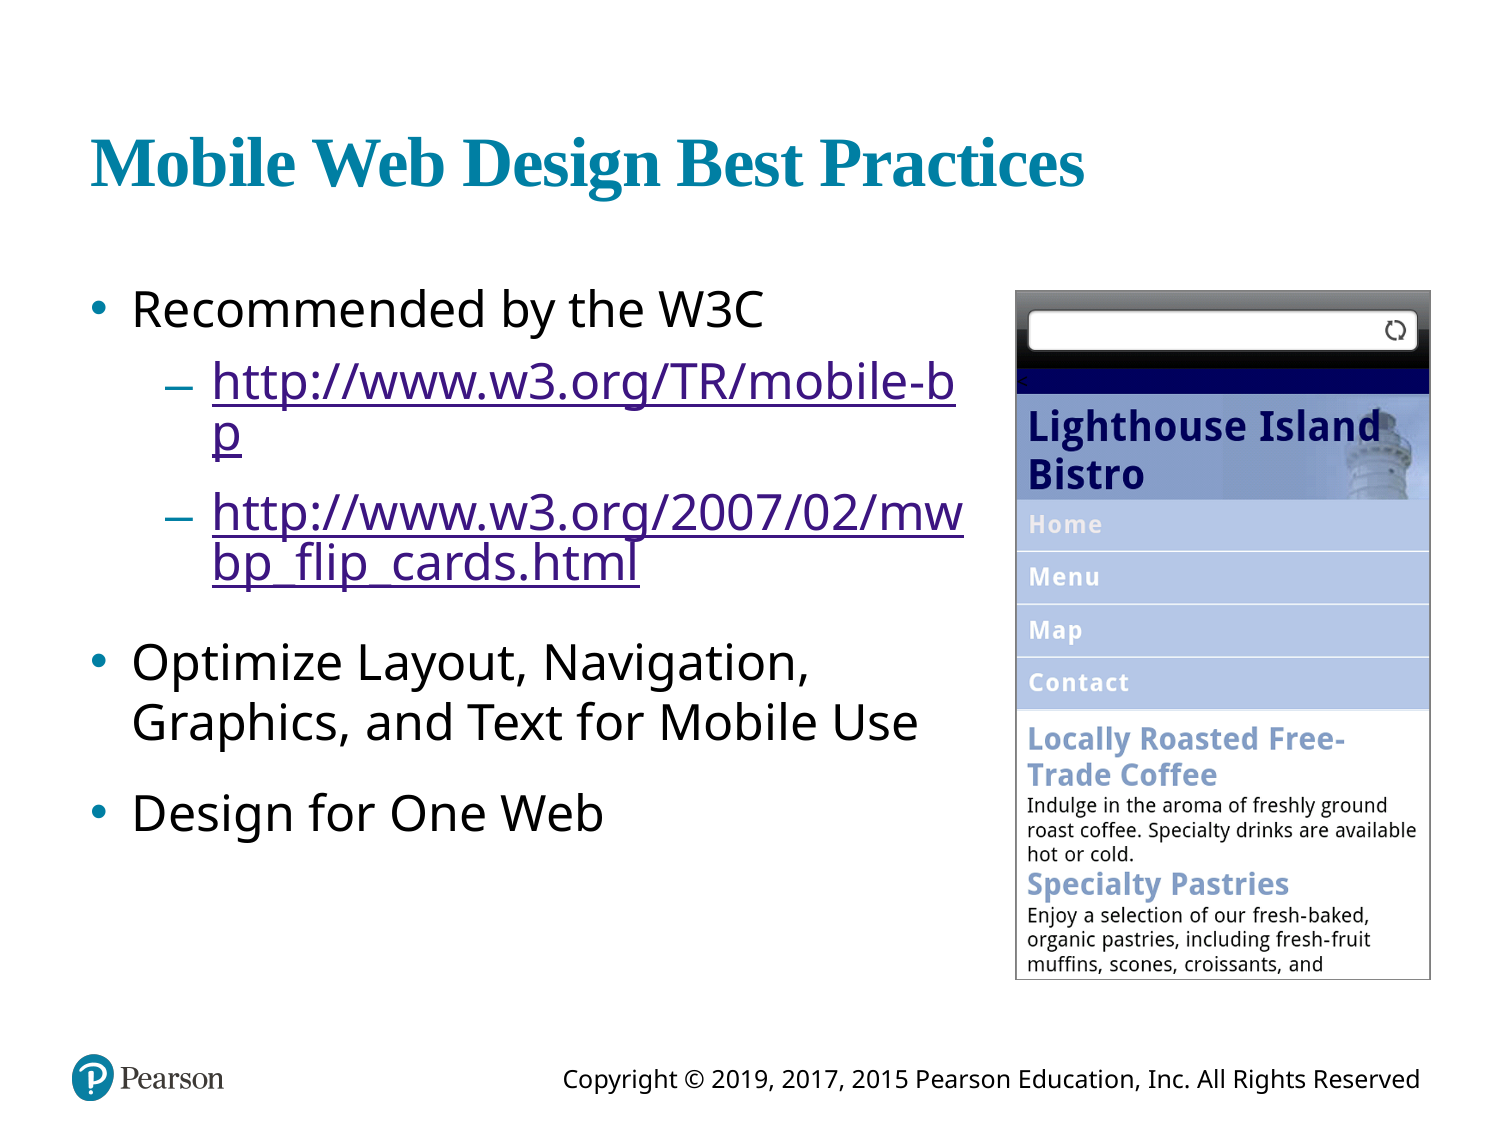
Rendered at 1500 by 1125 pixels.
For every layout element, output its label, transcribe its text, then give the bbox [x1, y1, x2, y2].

picture [1015, 290, 1431, 980]
picture [80, 1063, 106, 1088]
picture [72, 1054, 88, 1070]
picture [98, 1054, 224, 1101]
title Mobile Web Design Best Practices [75, 0, 1425, 216]
picture [72, 1087, 83, 1101]
list Recommended by the W3C http://www.w3.org/TR/mobile-bp http://www.w3.org/2007/02/mwbp_flip_cards.html Optimize Layout, Navigation, Graphics, and Text for Mobile Use Design for One Web [75, 262, 1000, 931]
